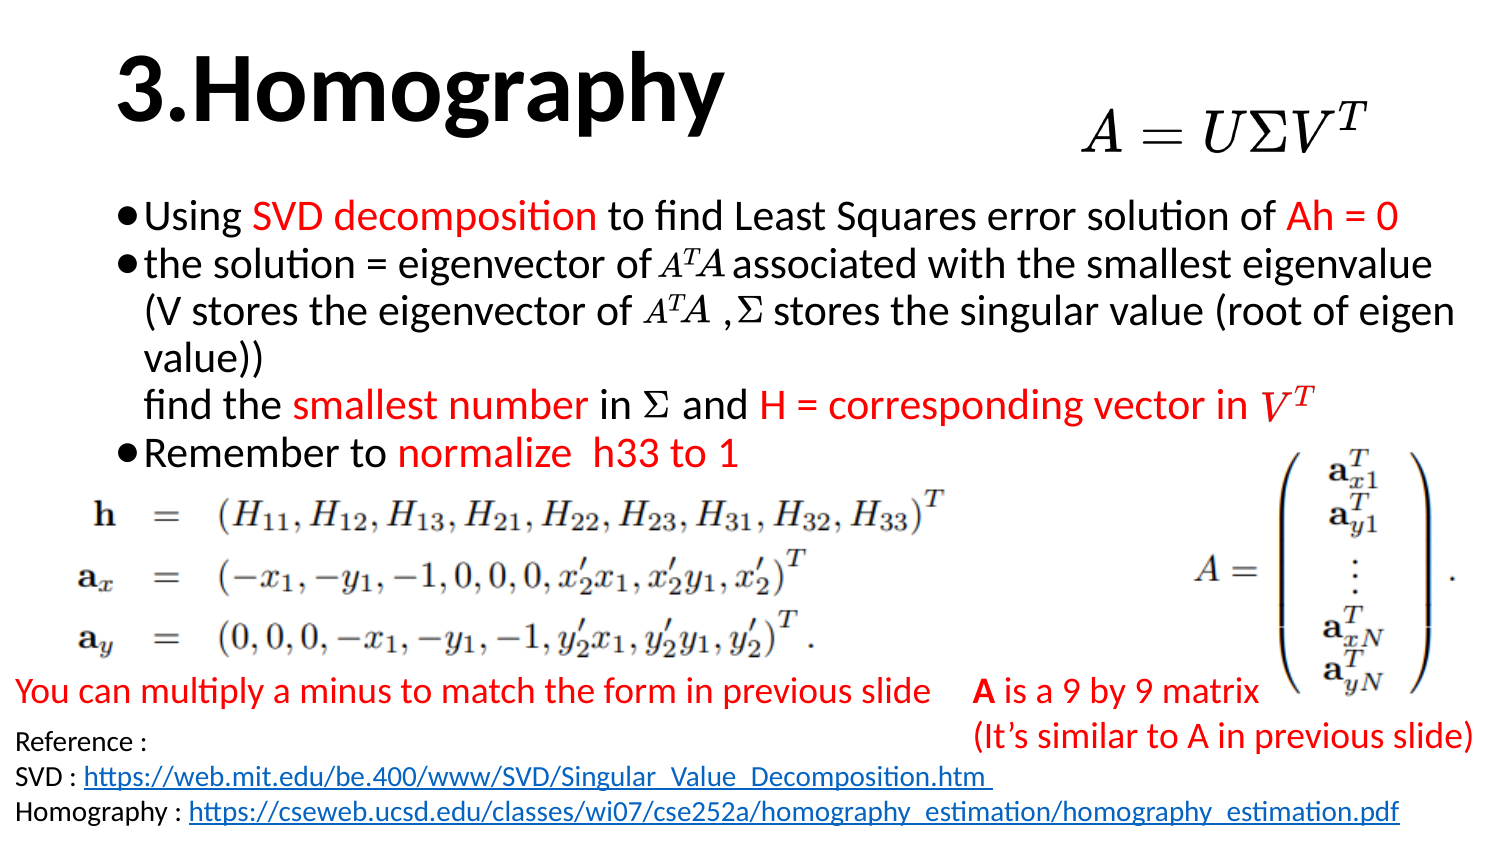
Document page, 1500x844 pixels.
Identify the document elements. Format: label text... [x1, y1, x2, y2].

picture [1181, 428, 1461, 708]
picture [1079, 97, 1374, 159]
list Using SVD decomposition to find Least Squares error solution of Ah = 0 the solution = eigenvector of associated with the smallest eigenvalue (V stores the eigenvector of , stores the singular value (root of eigen value)) find the smallest number in and H = corresponding vector in Remember to normalize h33 to 1 [103, 187, 1473, 651]
picture [642, 387, 670, 423]
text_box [657, 246, 726, 281]
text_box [642, 292, 711, 327]
text_box You can multiply a minus to match the form in previous slide [0, 651, 967, 727]
picture [736, 292, 764, 327]
picture [1259, 383, 1319, 427]
text_box A is a 9 by 9 matrix (It’s similar to A in previous slide) [957, 651, 1495, 772]
picture [66, 483, 949, 682]
title 3.Homography [103, 7, 1397, 171]
text_box Reference : SVD : https://web.mit.edu/be.400/www/SVD/Singular_Value_Decomposition.htm Homography : https://cseweb.ucsd.edu/classes/wi07/cse252a/homography_estimation/homography_estimation.pdf [0, 727, 1452, 843]
